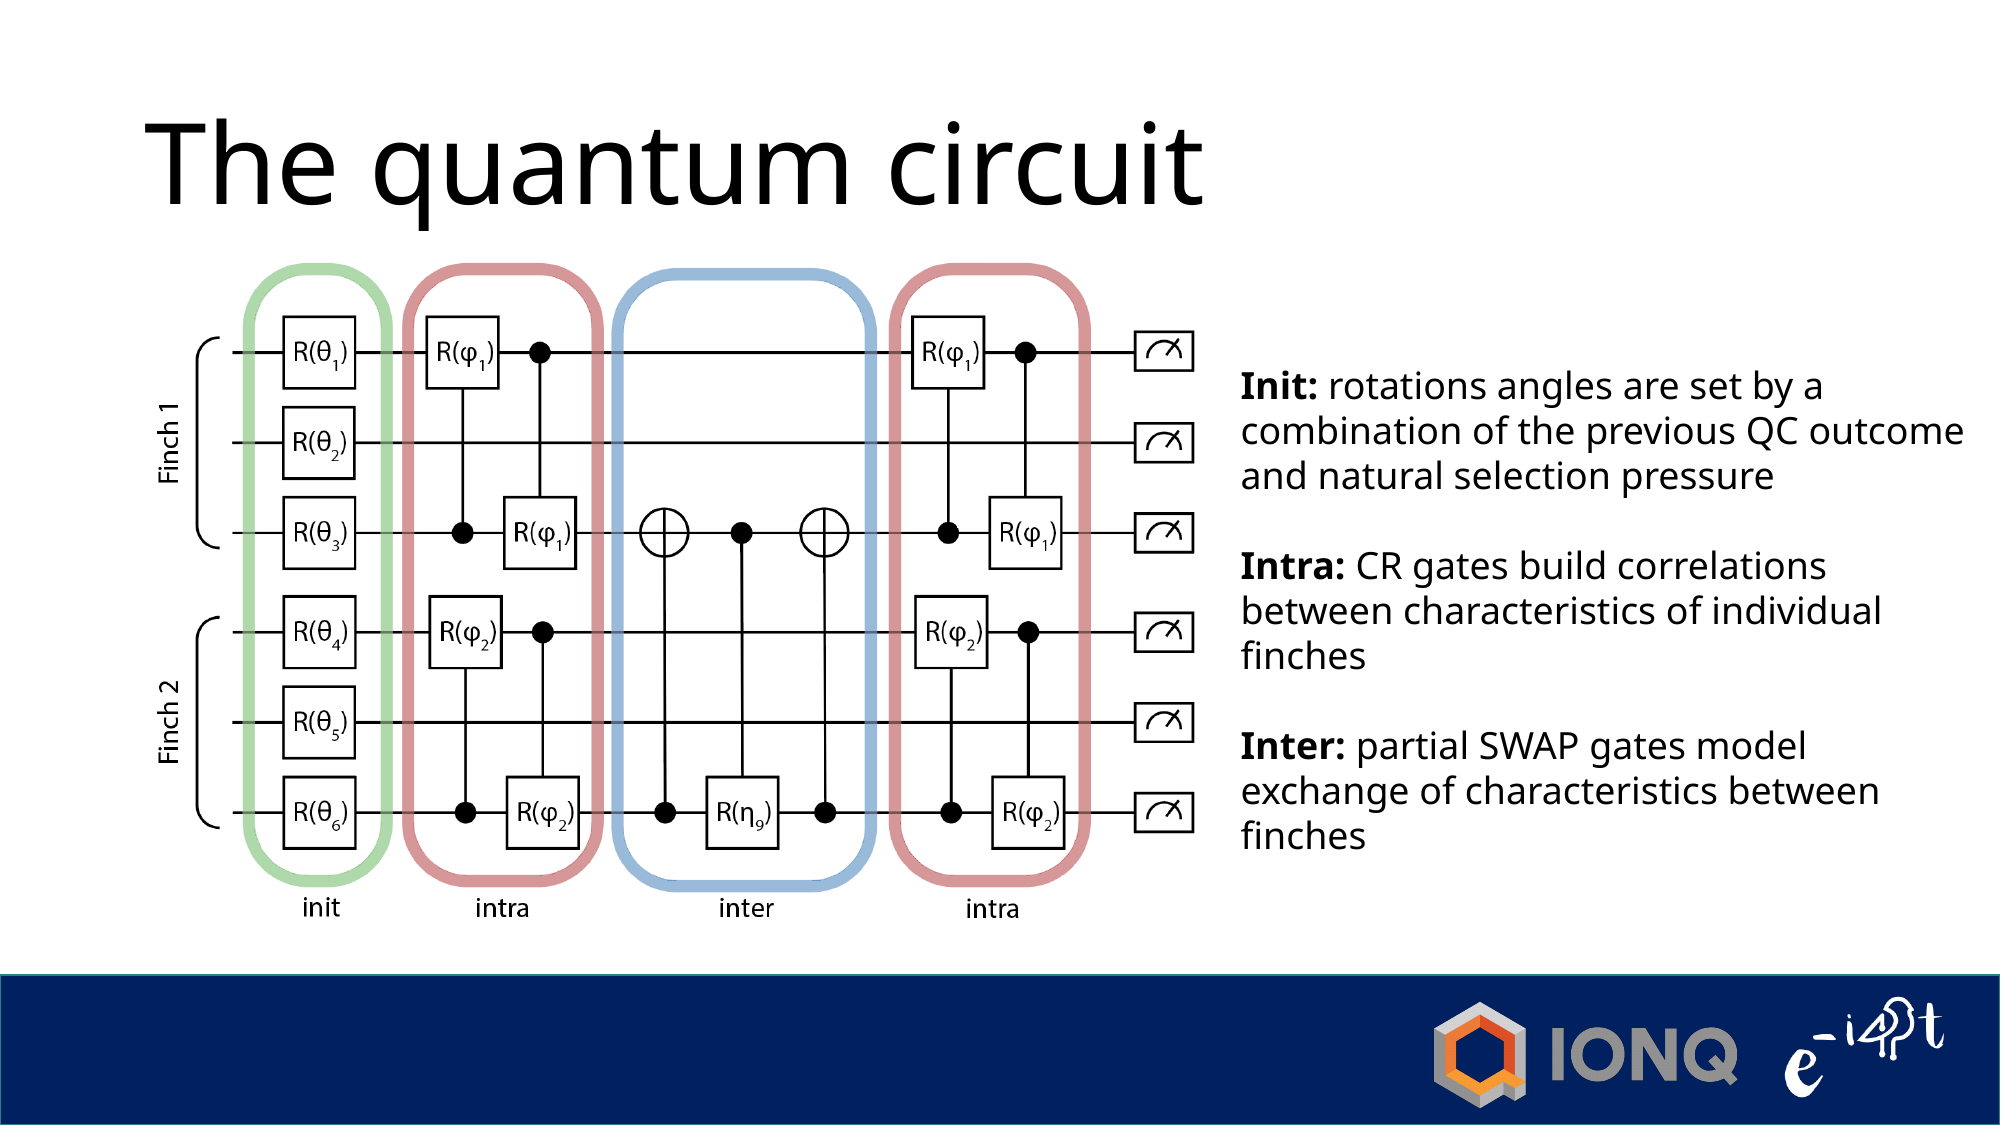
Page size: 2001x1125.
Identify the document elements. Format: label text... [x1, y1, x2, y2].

picture [119, 240, 1226, 938]
text_box [0, 974, 2000, 1125]
picture [1433, 1001, 1740, 1109]
picture [1779, 992, 1951, 1103]
title The quantum circuit [136, 59, 1863, 278]
text_box Init: rotations angles are set by a combination of the previous QC outcome and natural selection pressure Intra: CR gates build correlations between characteristics of individual finches Inter: partial SWAP gates model exchange of characteristics between finches [1233, 354, 1993, 865]
